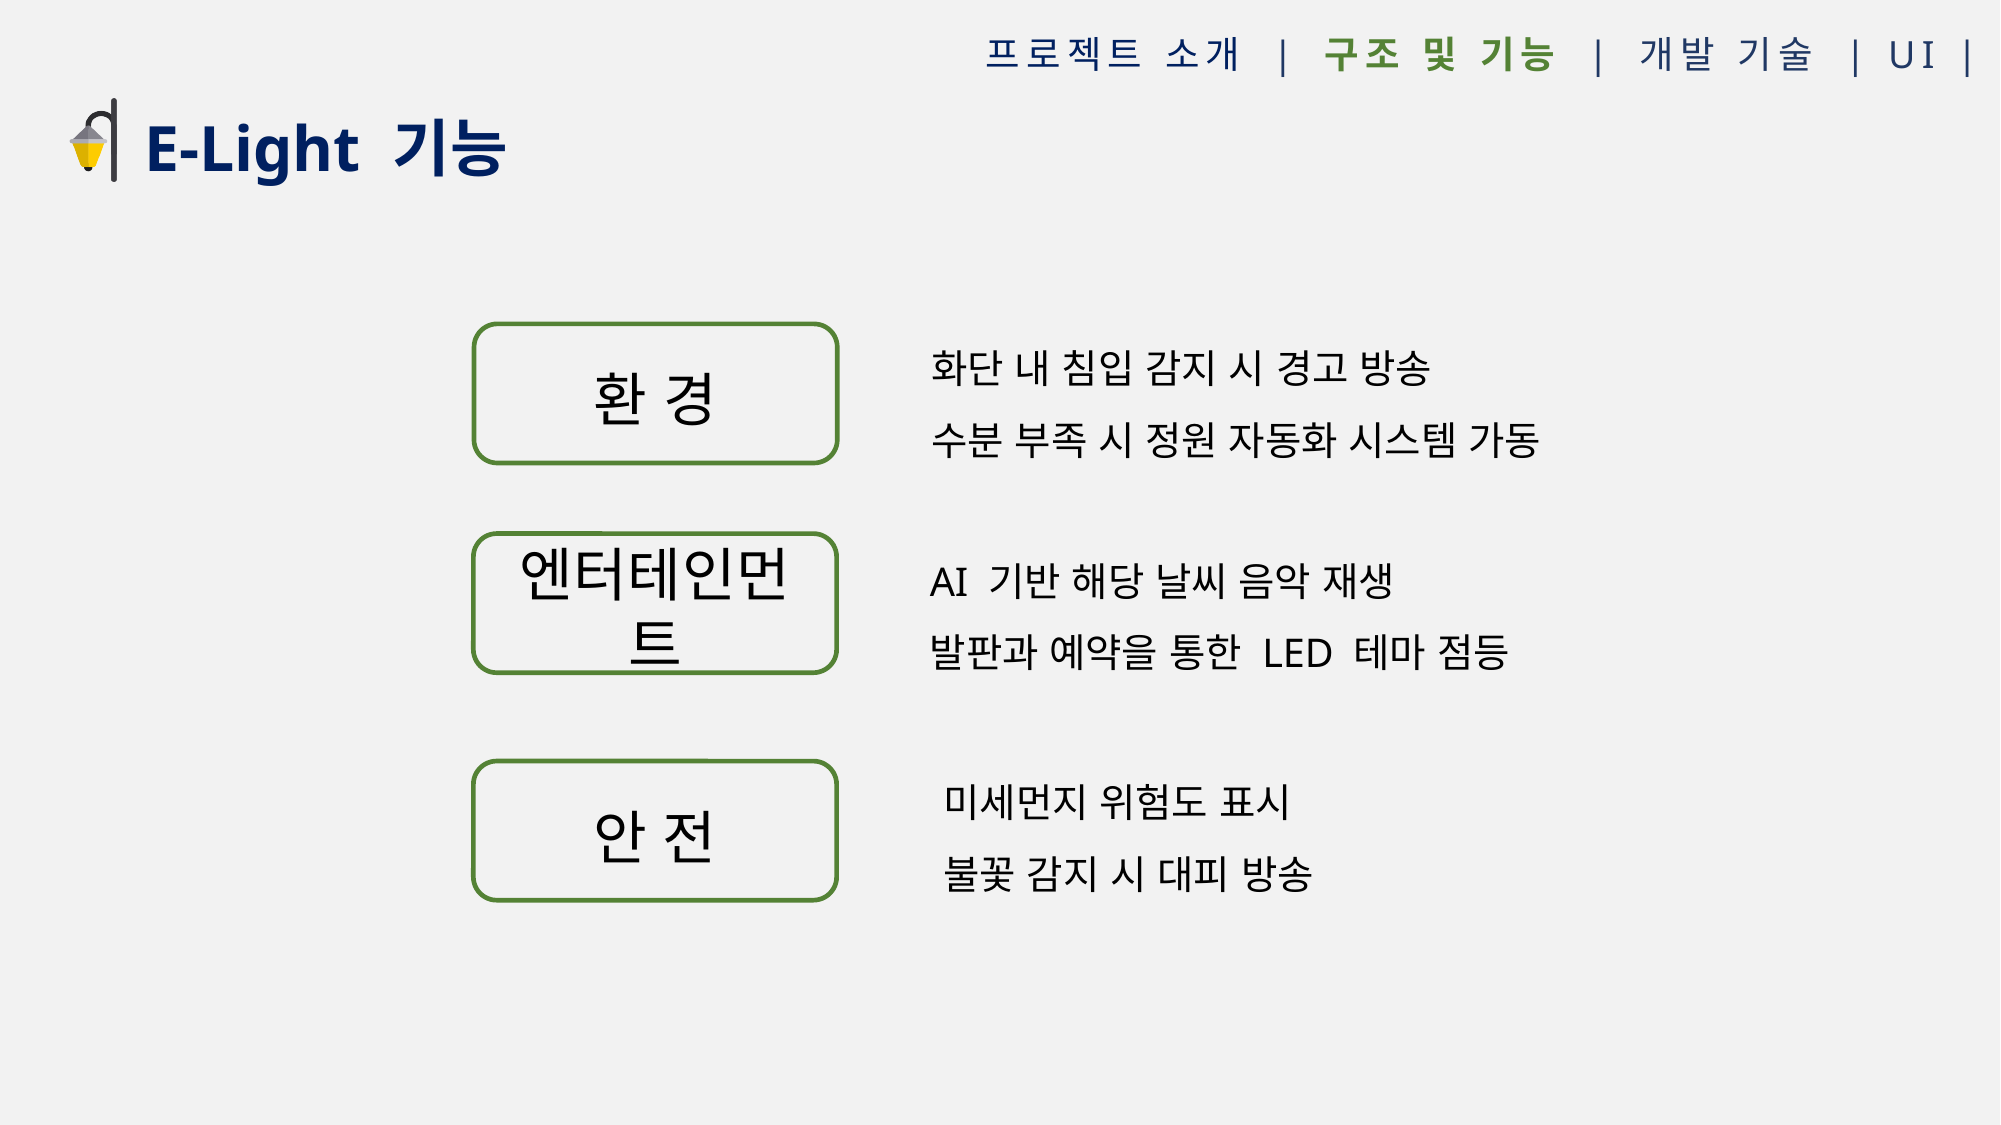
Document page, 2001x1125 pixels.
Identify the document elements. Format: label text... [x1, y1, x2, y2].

text_box AI 기반 해당 날씨 음악 재생 발판과 예약을 통한 LED 테마 점등 [915, 525, 1525, 683]
picture [48, 98, 138, 182]
text_box 화단 내 침입 감지 시 경고 방송 수분 부족 시 정원 자동화 시스템 가동 [916, 313, 1556, 471]
text_box 미세먼지 위험도 표시 불꽃 감지 시 대피 방송 [928, 747, 1340, 905]
text_box 엔터테인먼트 [472, 532, 838, 674]
text_box 안 전 [472, 760, 838, 902]
text_box 환 경 [472, 322, 839, 465]
text_box 프로젝트 소개 | 구조 및 기능 | 개발 기술 | UI | 기대효과 및 활용방안 | 참여도 [970, 23, 2000, 83]
text_box E-Light 기능 [129, 102, 1000, 192]
